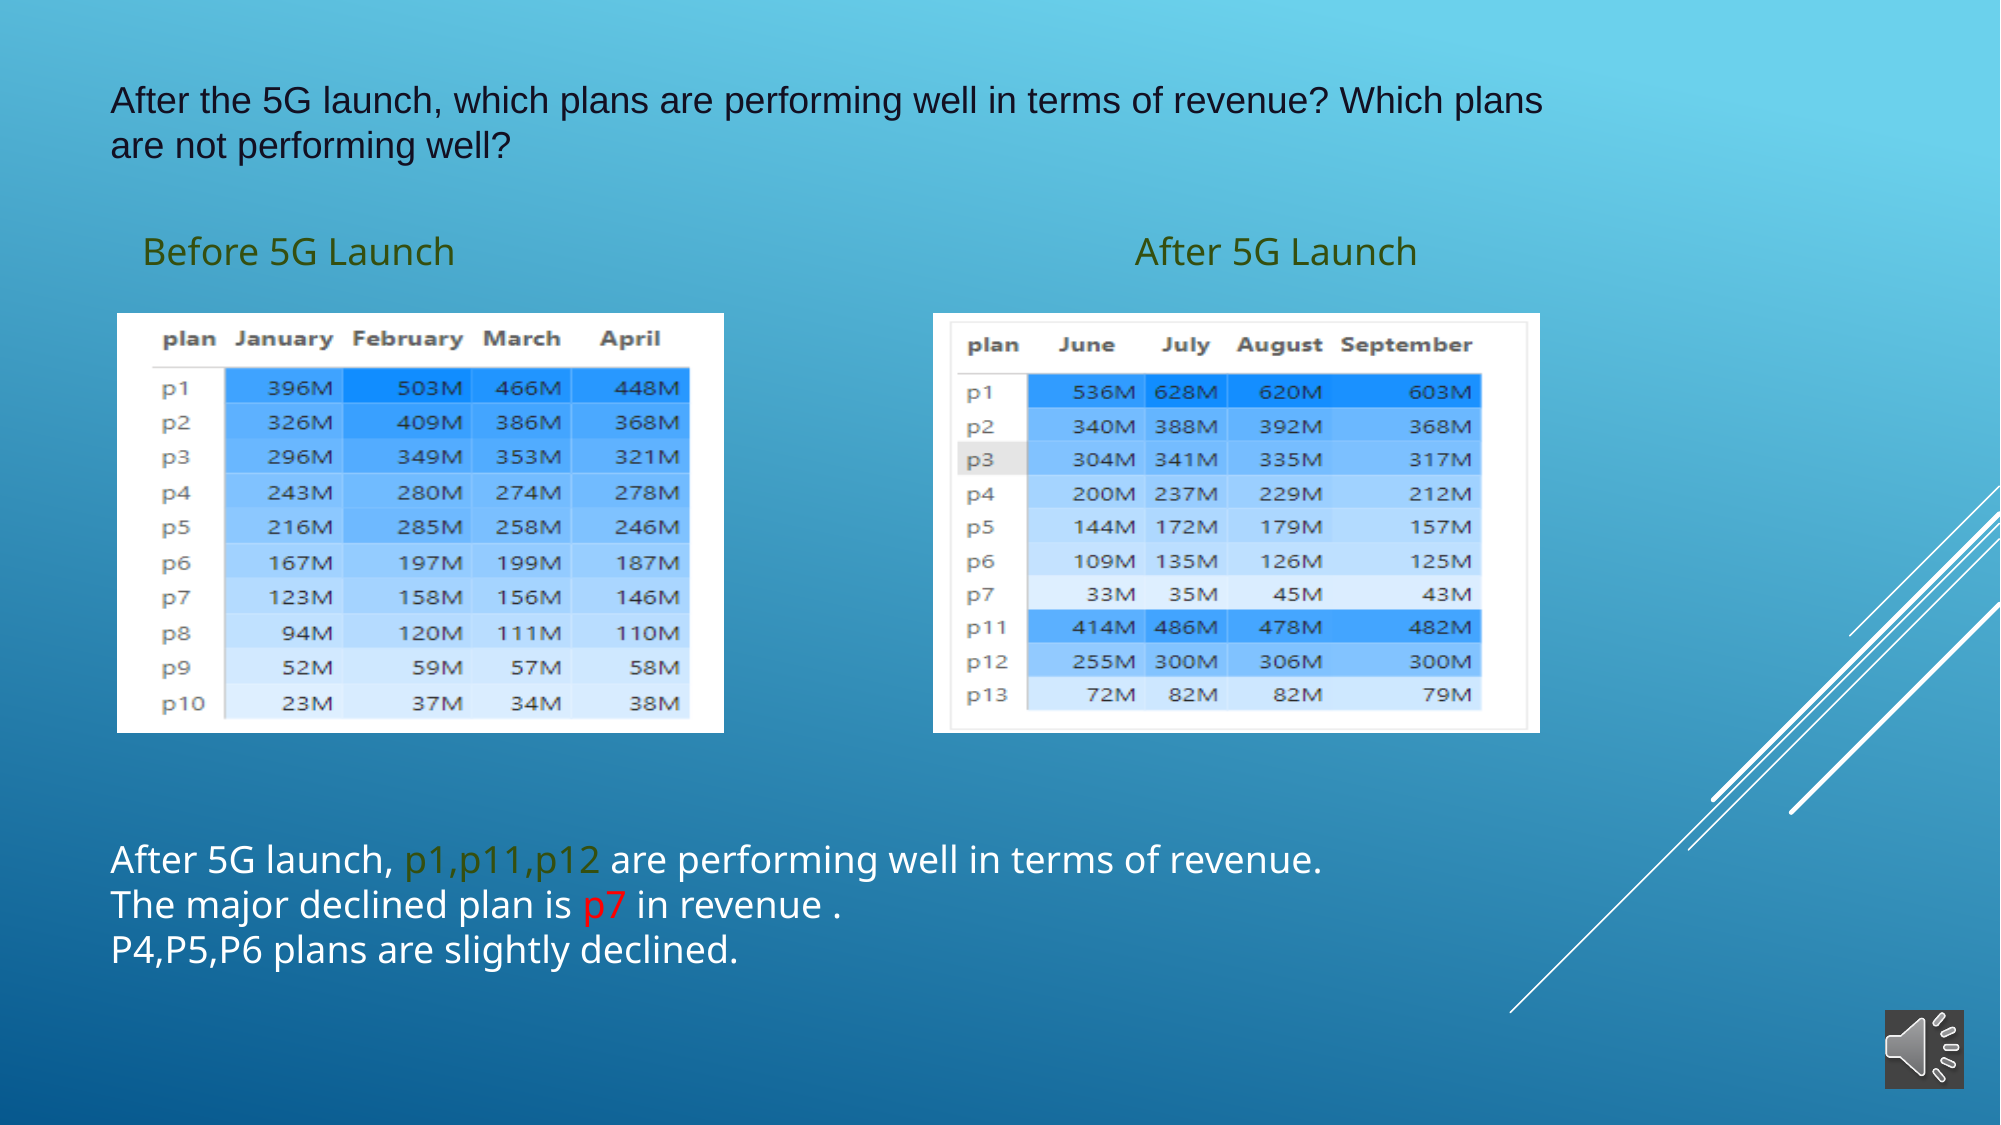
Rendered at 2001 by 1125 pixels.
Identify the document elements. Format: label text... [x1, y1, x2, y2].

text_box After 5G launch, p1,p11,p12 are performing well in terms of revenue. The major declined plan is p7 in revenue . P4,P5,P6 plans are slightly declined. [95, 828, 1614, 979]
text_box Before 5G Launch [117, 220, 547, 281]
picture [1884, 1009, 1965, 1090]
picture [933, 313, 1540, 733]
picture [117, 313, 724, 733]
text_box After the 5G launch, which plans are performing well in terms of revenue? Which plans are not performing well? [95, 69, 1592, 219]
text_box After 5G Launch [1110, 220, 1540, 281]
